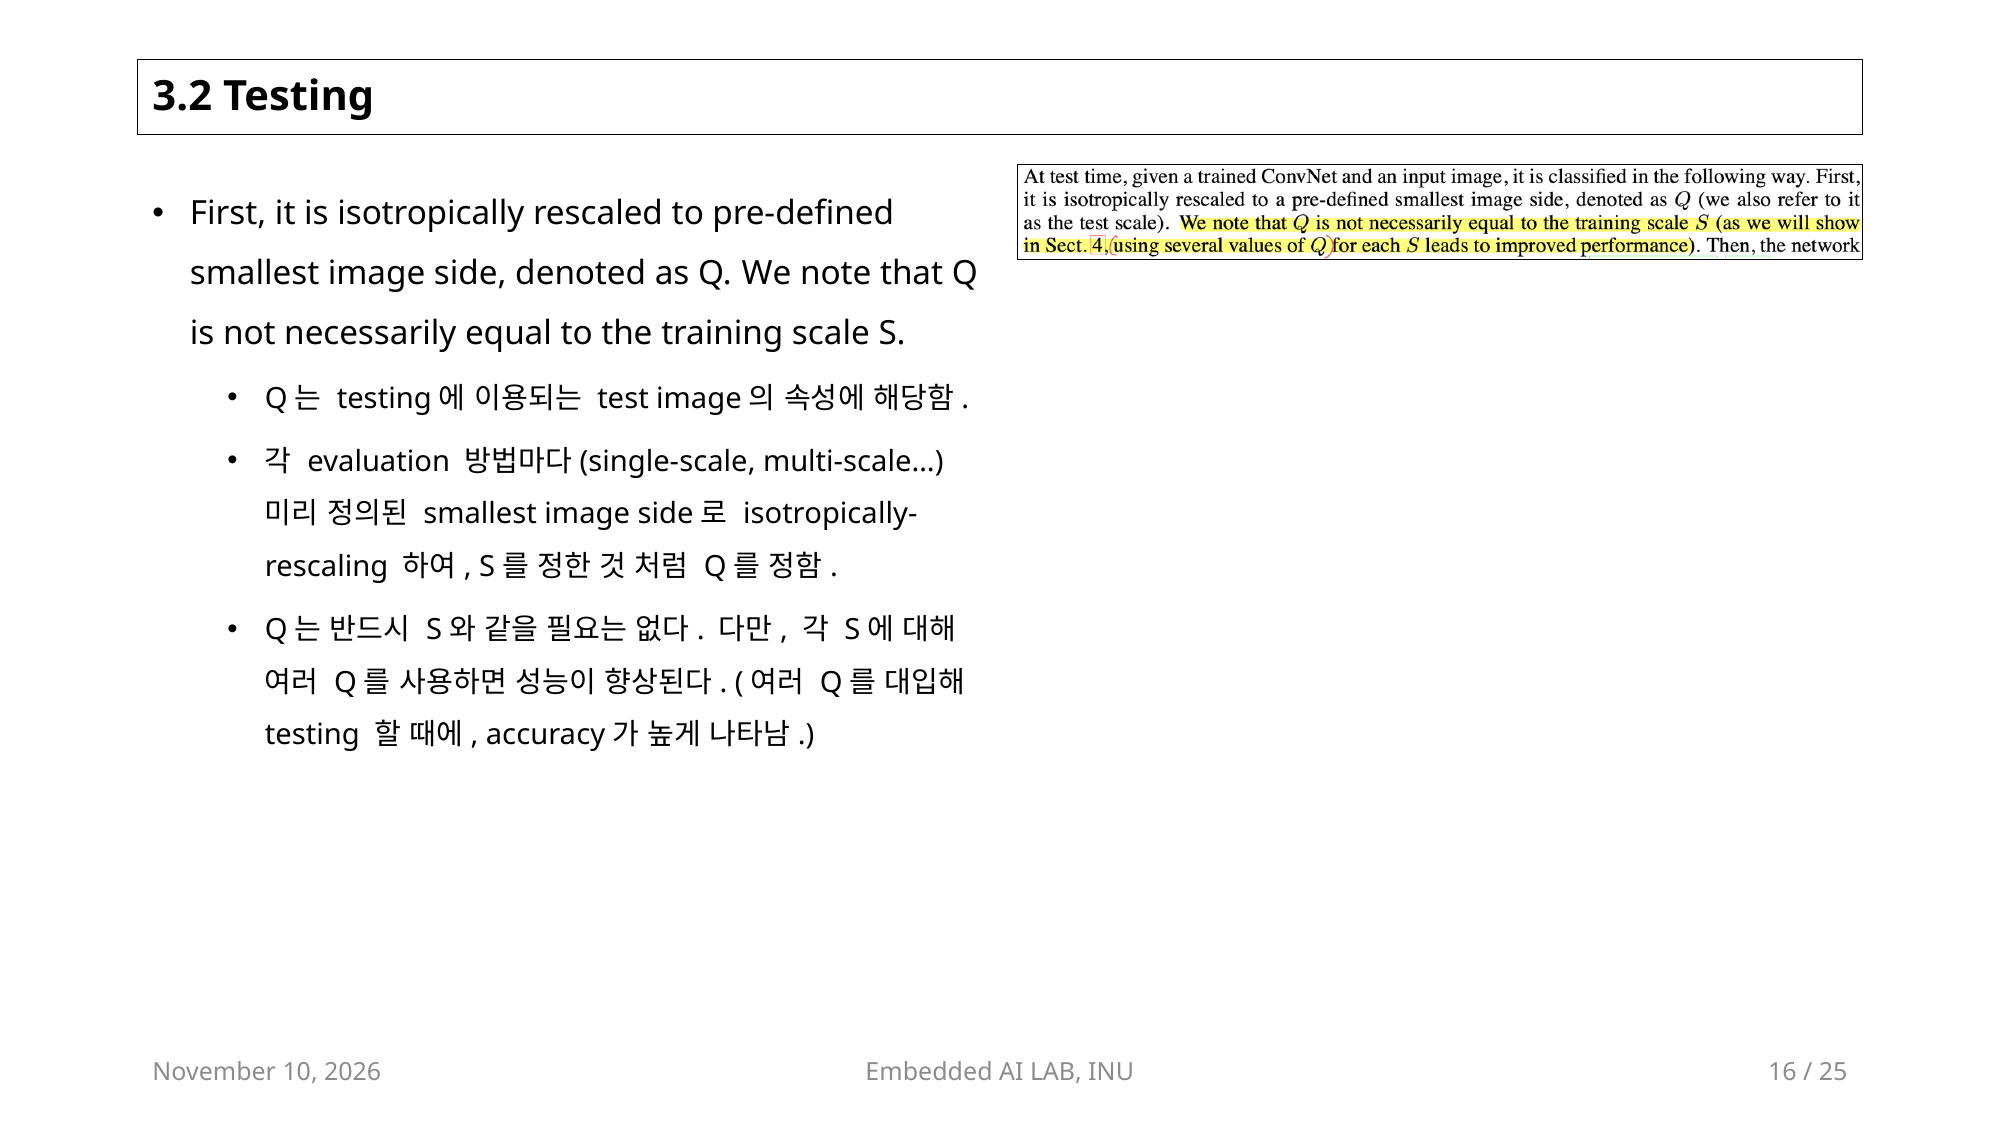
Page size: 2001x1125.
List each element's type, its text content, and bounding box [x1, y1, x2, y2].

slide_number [137, 1042, 588, 1103]
title 3.2 Testing [137, 59, 1863, 135]
list First, it is isotropically rescaled to pre-defined smallest image side, denoted as Q. We note that Q is not necessarily equal to the training scale S. Q는 testing에 이용되는 test image의 속성에 해당함. 각 evaluation 방법마다(single-scale, multi-scale…) 미리 정의된 smallest image side로 isotropically-rescaling 하여, S를 정한 것 처럼 Q를 정함. Q는 반드시 S와 같을 필요는 없다. 다만, 각 S에 대해 여러 Q를 사용하면 성능이 향상된다. (여러 Q를 대입해 testing 할 때에, accuracy가 높게 나타남.) [137, 164, 1000, 1014]
footer Embedded AI LAB, INU [662, 1042, 1338, 1103]
picture [1017, 164, 1863, 260]
slide_number 16 / 25 [1412, 1042, 1863, 1103]
